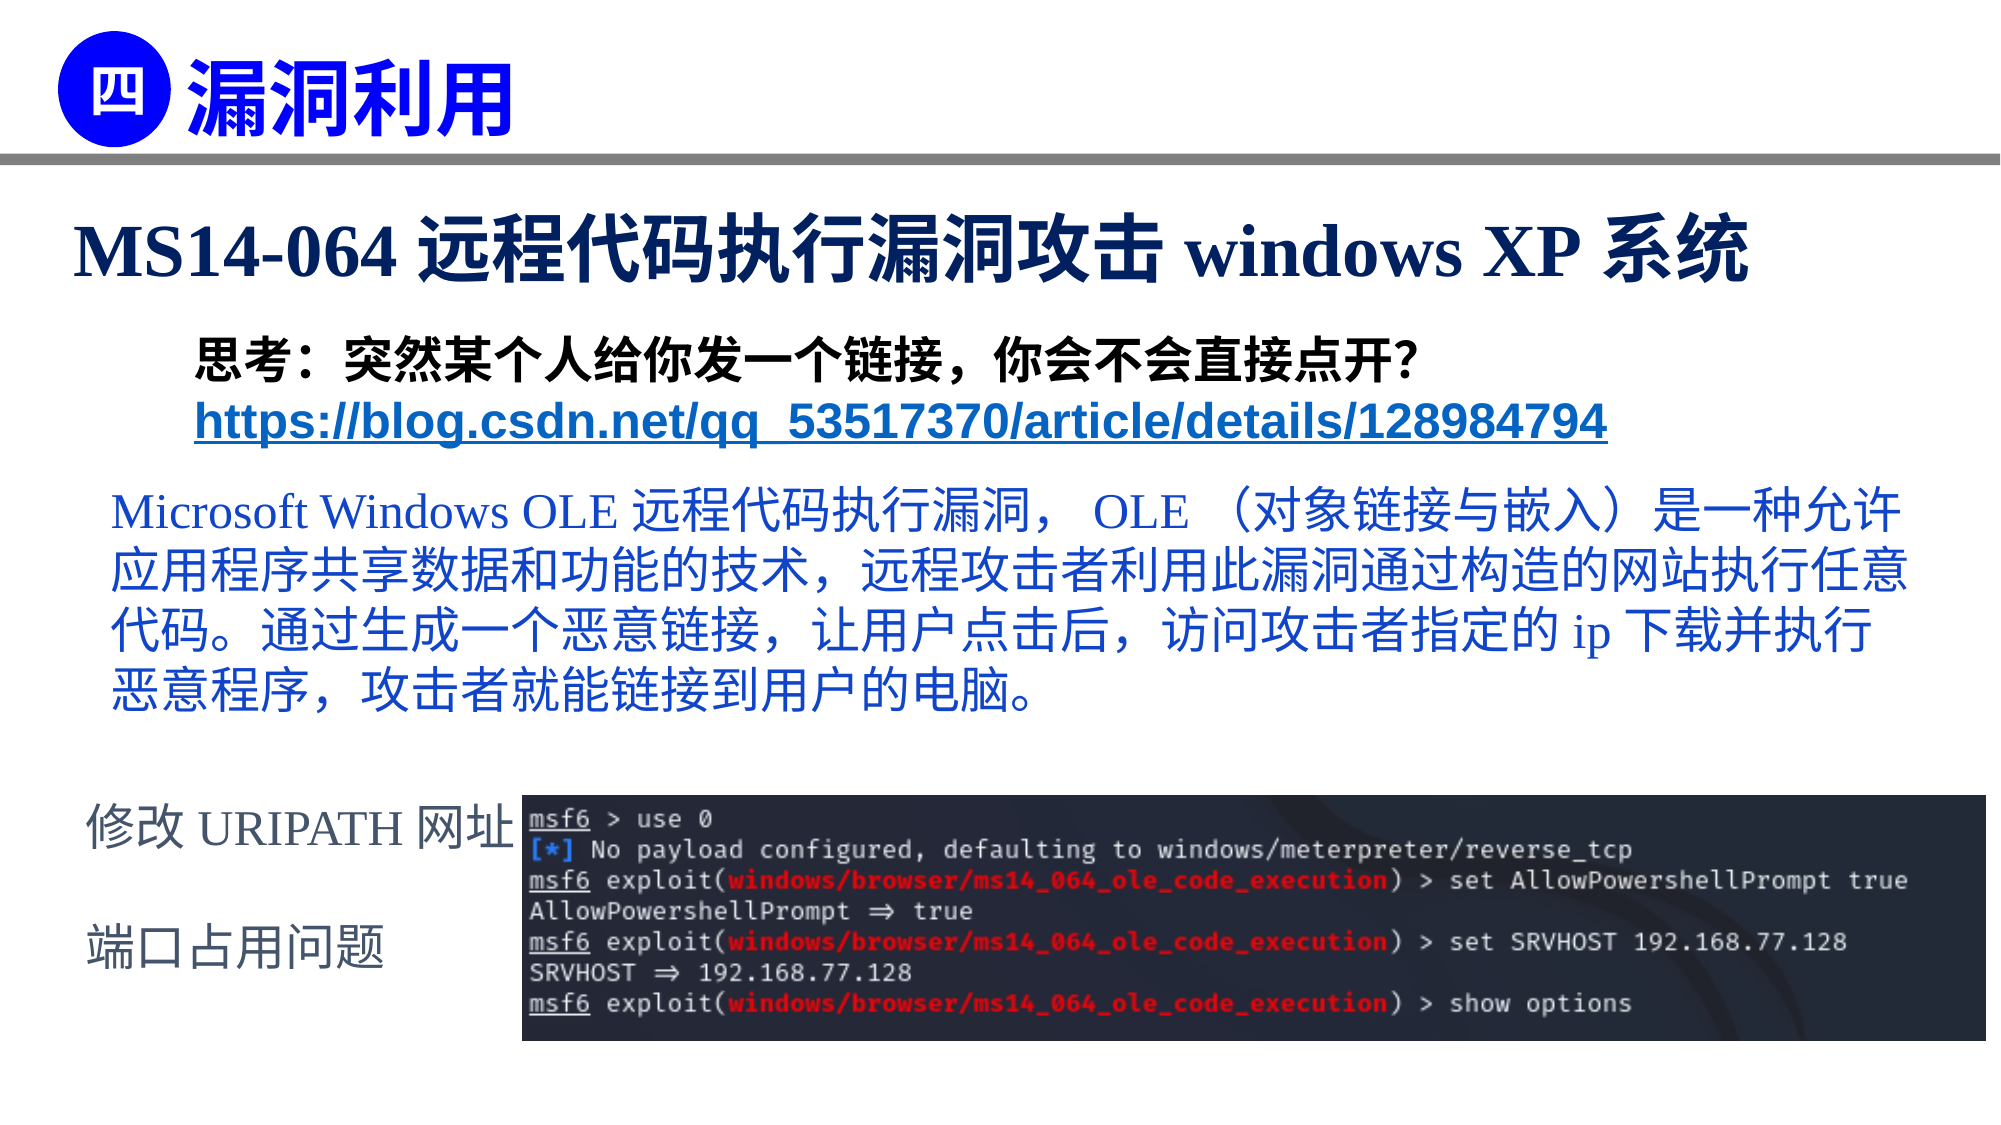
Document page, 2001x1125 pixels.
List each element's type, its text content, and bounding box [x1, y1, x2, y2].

text_box 修改URIPATH网址 端口占用问题 [70, 728, 686, 1104]
text_box 思考：突然某个人给你发一个链接，你会不会直接点开？ https://blog.csdn.net/qq_53517370/article/details/128984794 [179, 320, 1821, 456]
text_box MS14-064远程代码执行漏洞攻击windows XP系统 [58, 143, 1784, 361]
picture [522, 795, 1986, 1041]
text_box Microsoft Windows OLE远程代码执行漏洞，OLE（对象链接与嵌入）是一种允许应用程序共享数据和功能的技术，远程攻击者利用此漏洞通过构造的网站执行任意代码。通过生成一个恶意链接，让用户点击后，访问攻击者指定的ip下载并执行恶意程序，攻击者就能链接到用户的电脑。 [95, 471, 1930, 727]
